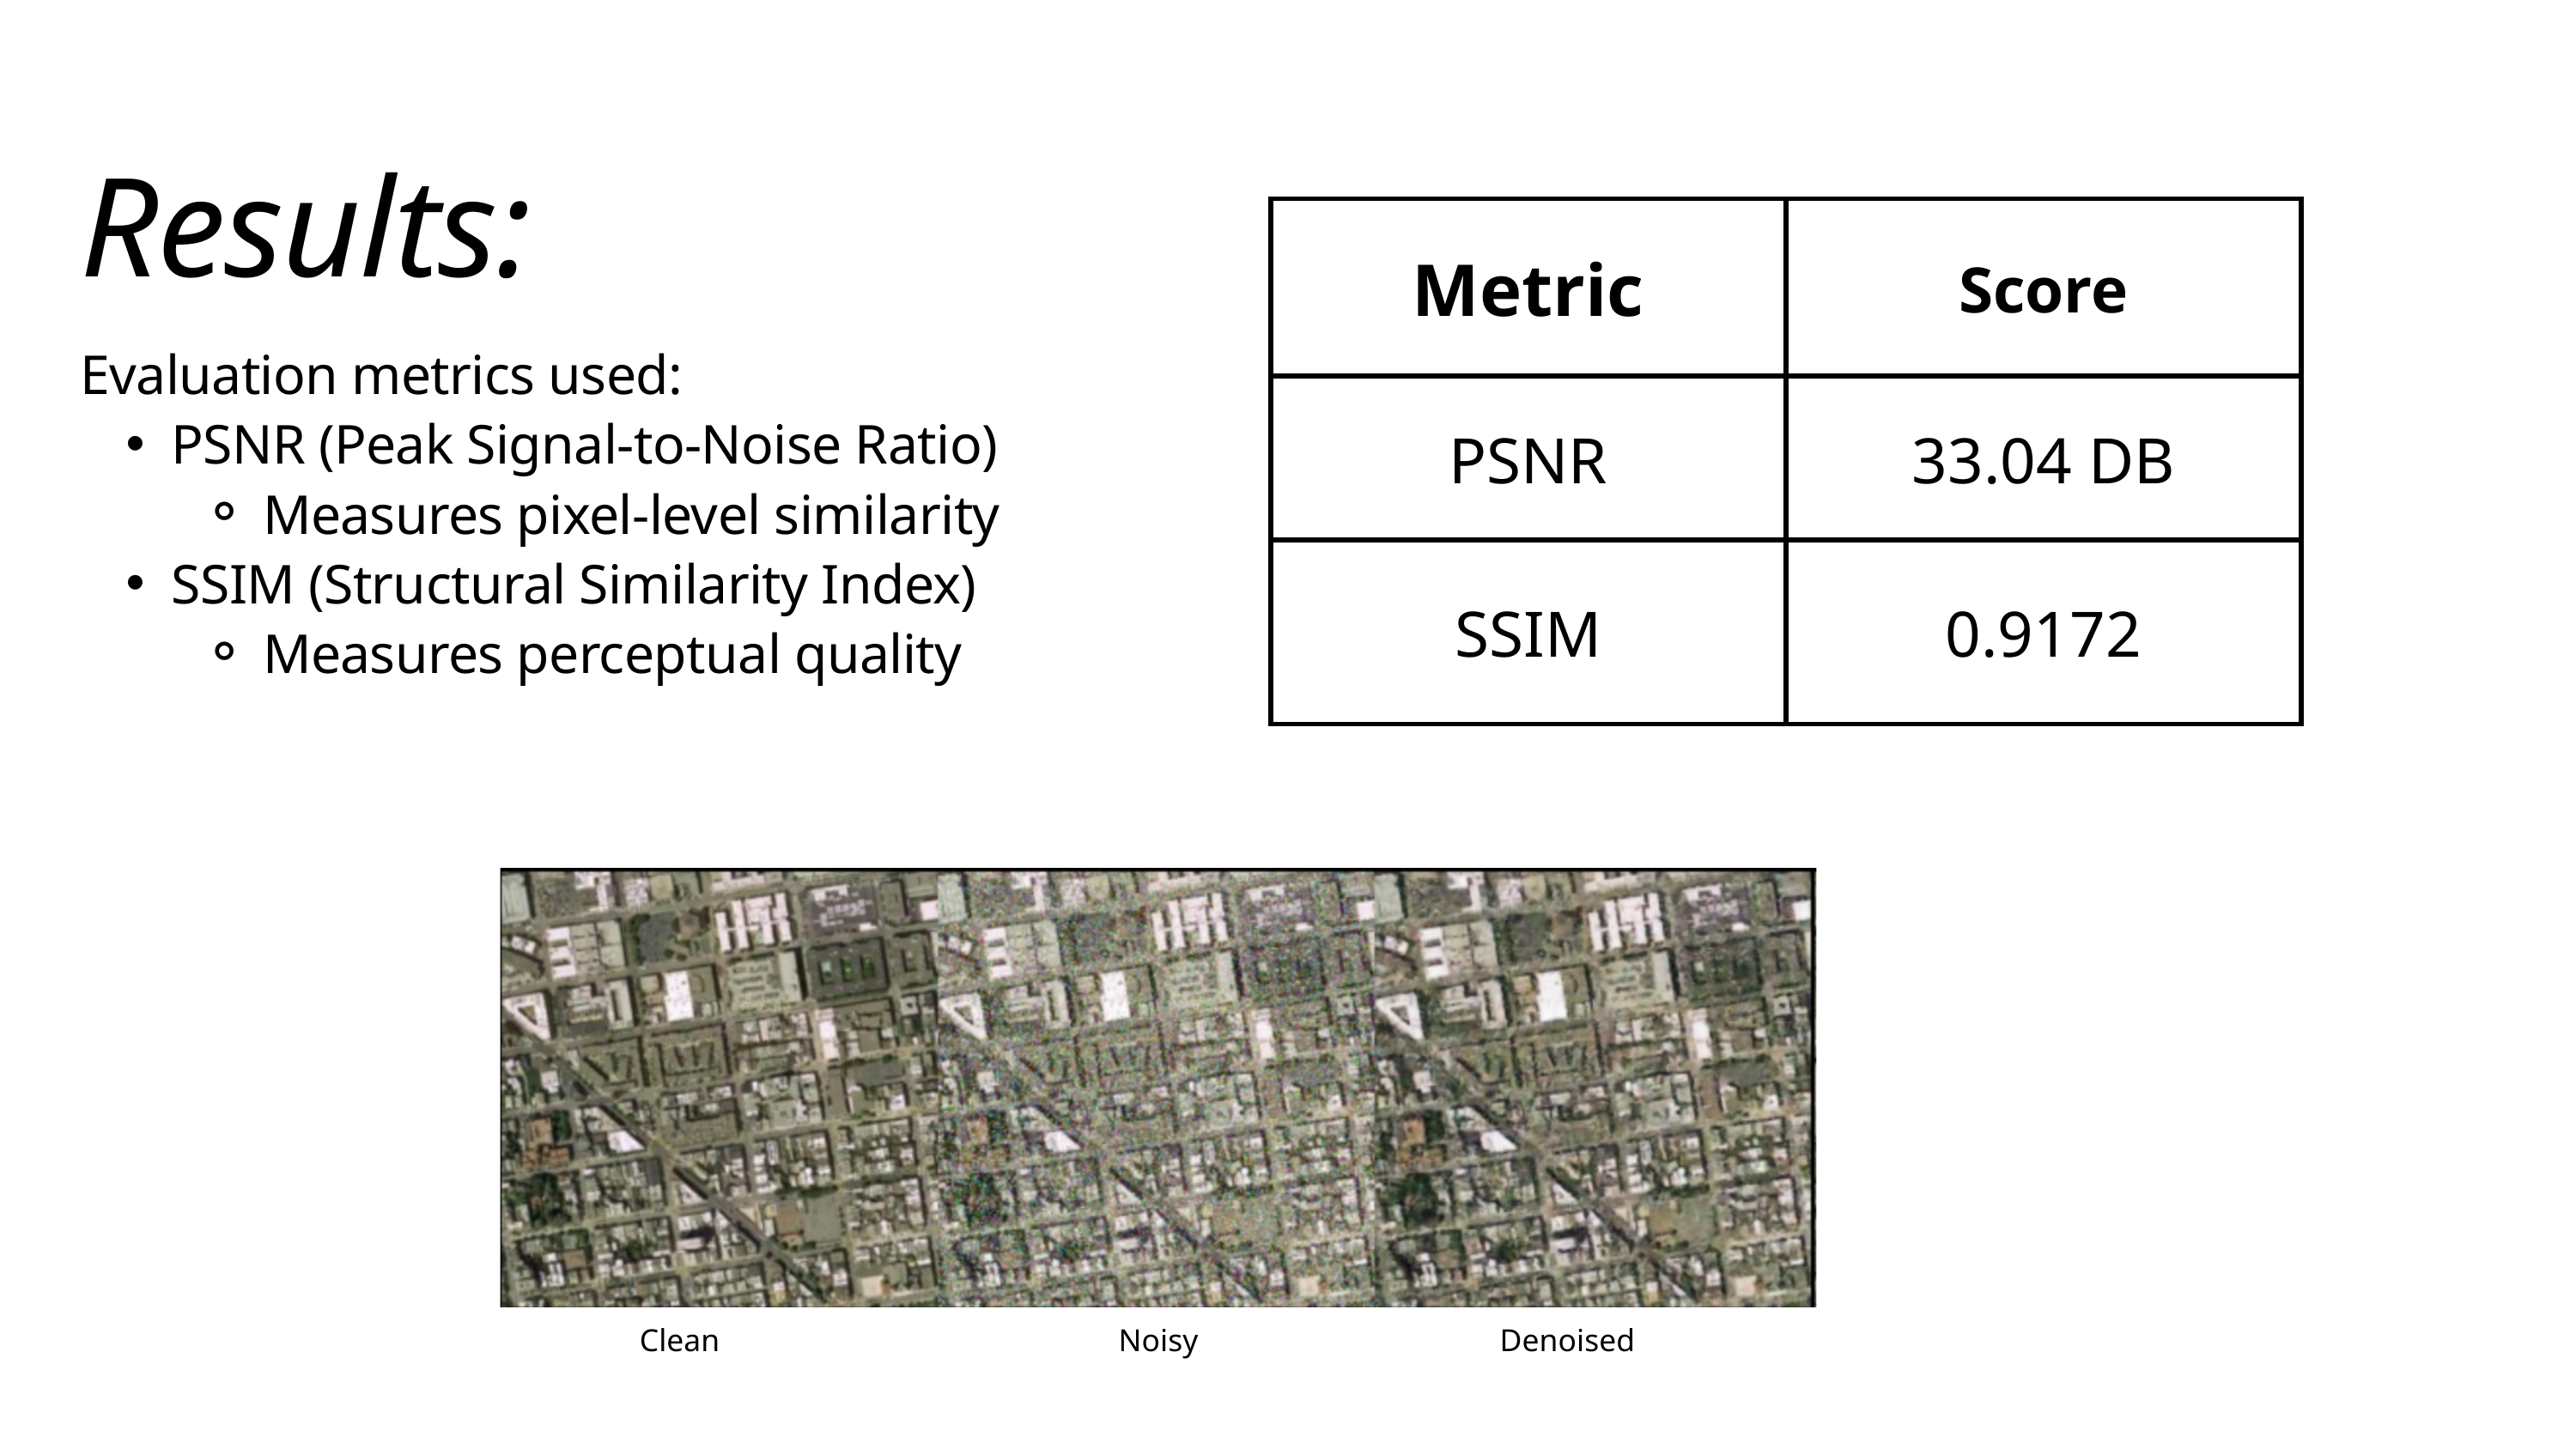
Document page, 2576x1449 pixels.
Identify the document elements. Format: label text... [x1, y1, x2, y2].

text_box Results: [80, 84, 1734, 305]
text_box Noisy [1010, 1314, 1307, 1358]
text_box Evaluation metrics used: PSNR (Peak Signal-to-Noise Ratio) Measures pixel-level similarity SSIM (Structural Similarity Index) Measures perceptual quality [80, 335, 2496, 755]
text_box [500, 868, 1817, 1307]
table_header Score [1789, 201, 2299, 335]
table_header Metric [1273, 201, 1783, 335]
text_box Denoised [1419, 1314, 1716, 1358]
text_box Clean [532, 1314, 829, 1358]
